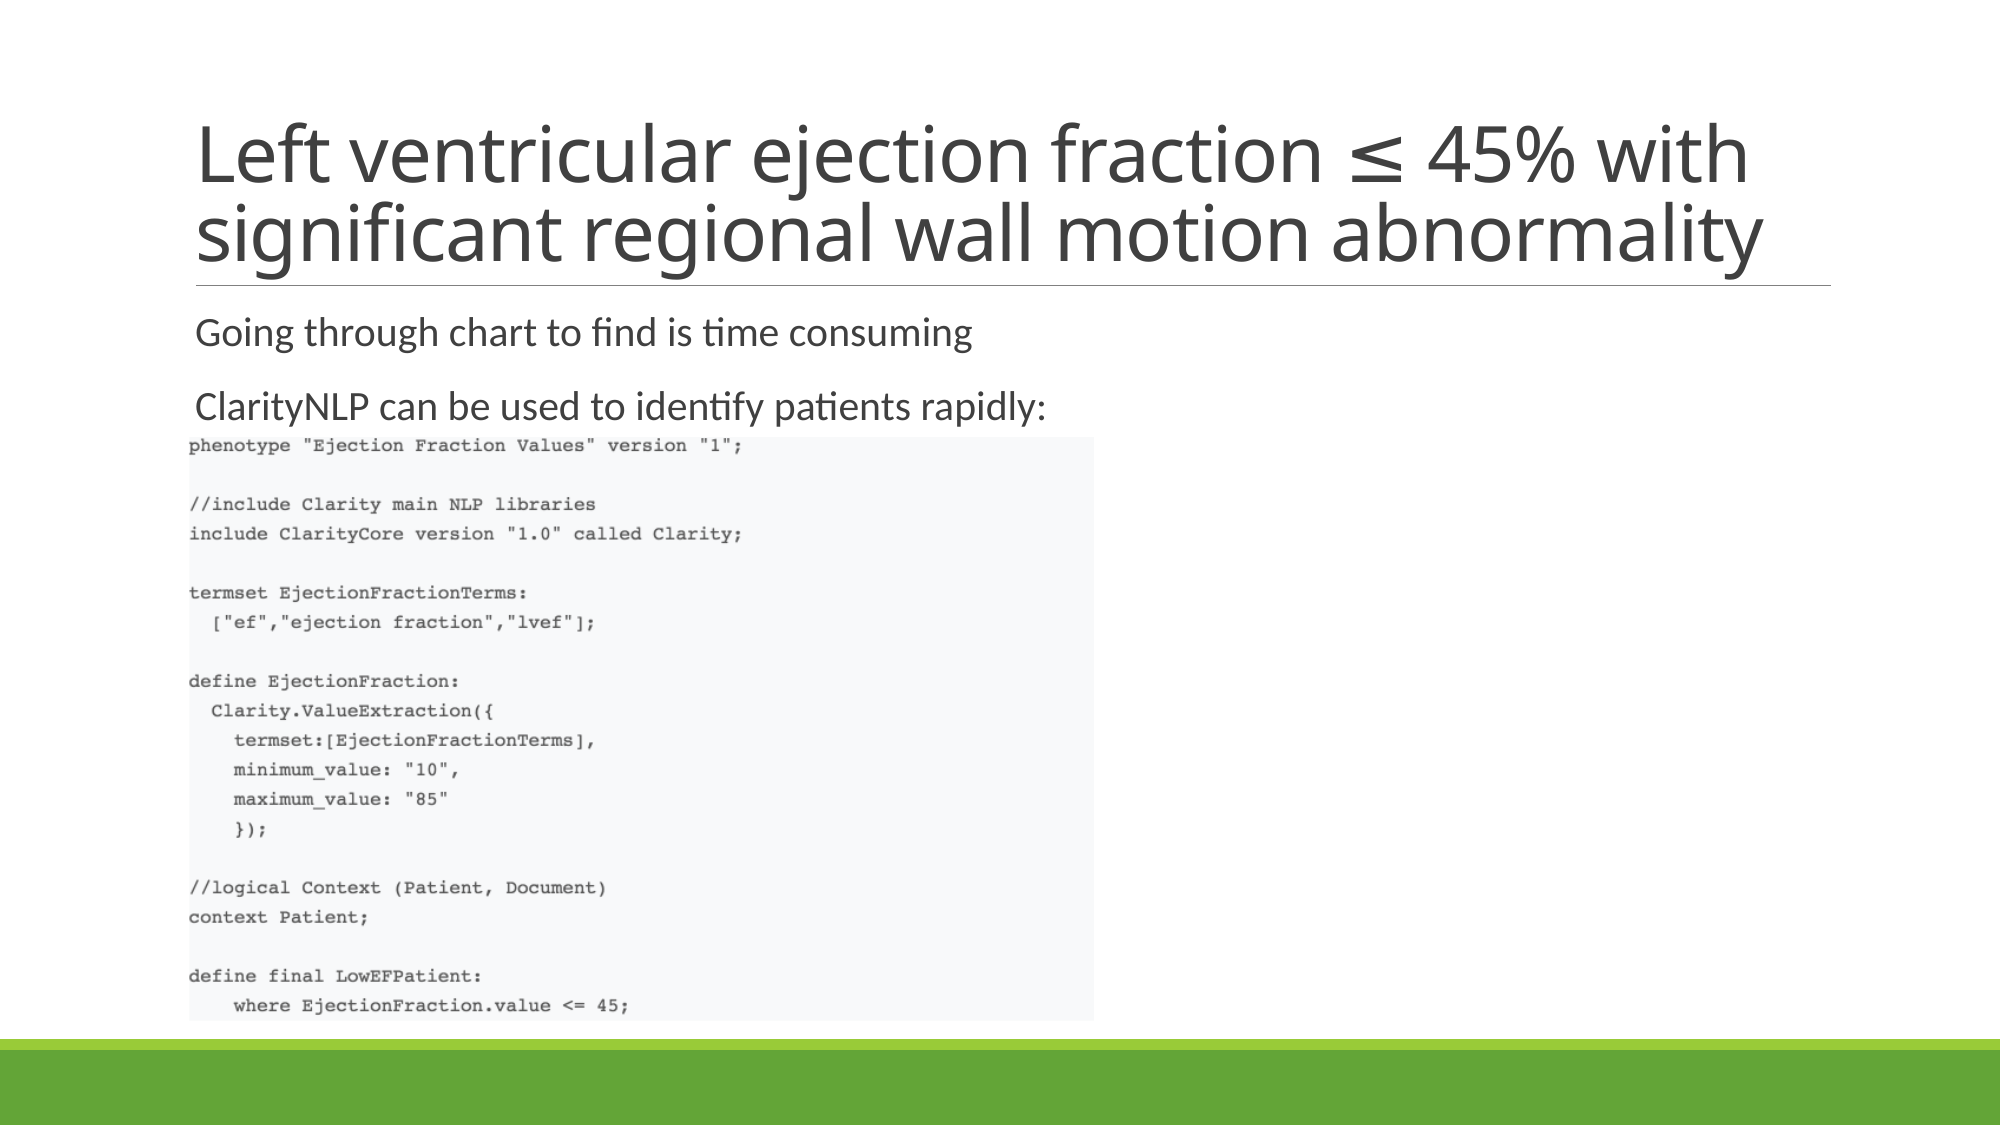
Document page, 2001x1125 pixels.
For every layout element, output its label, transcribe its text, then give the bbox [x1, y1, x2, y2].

picture [179, 436, 1095, 1030]
title Left ventricular ejection fraction ≤ 45% with significant regional wall motion abnormality [180, 47, 1830, 285]
list Going through chart to find is time consuming ClarityNLP can be used to identify patients rapidly: [180, 302, 1830, 963]
